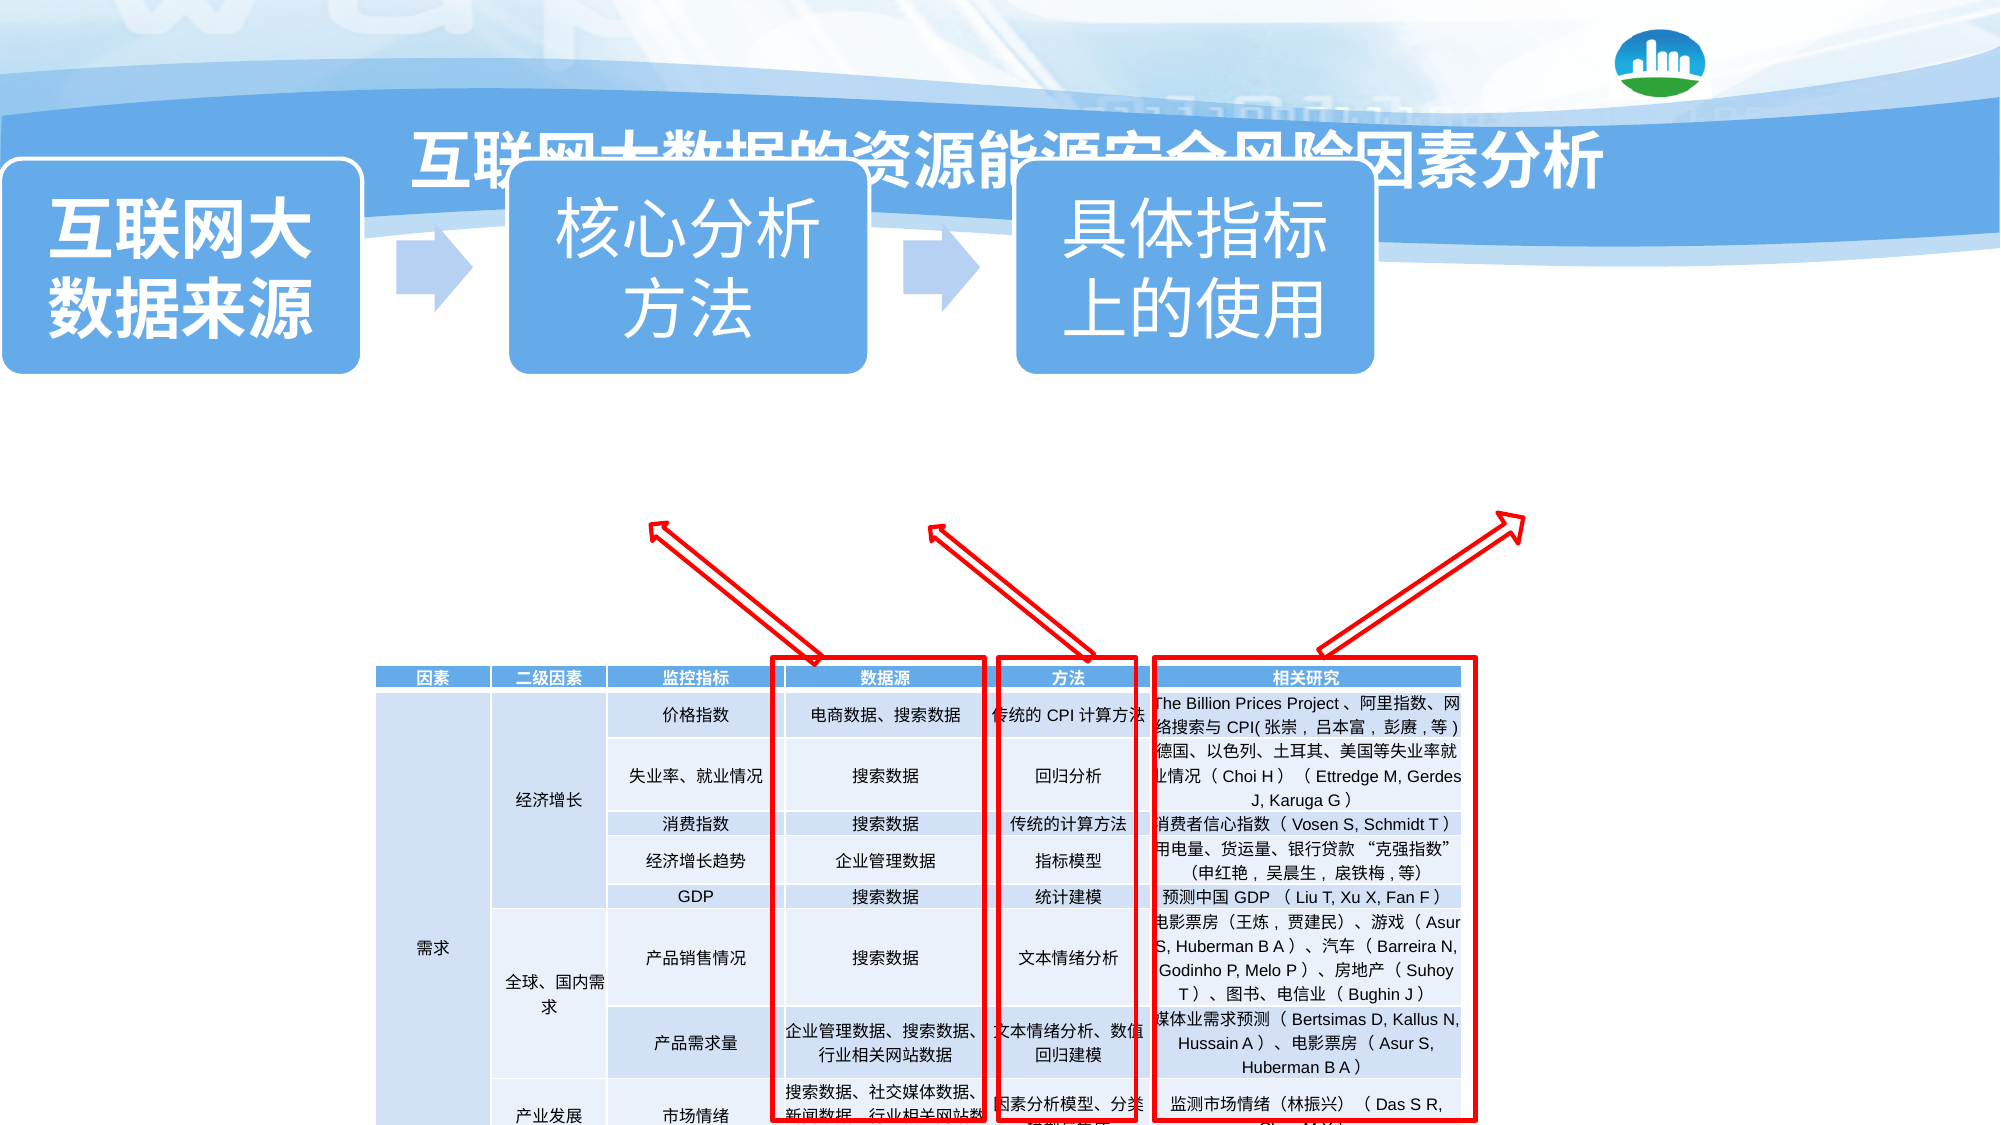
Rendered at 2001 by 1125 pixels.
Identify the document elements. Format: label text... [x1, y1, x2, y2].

table_cell 价格指数 [608, 702, 771, 737]
table_cell 回归分析 [987, 739, 997, 810]
table_cell 文本情绪分析 [987, 909, 997, 1005]
table_cell 消费指数 [608, 812, 771, 835]
table_cell 文本情绪分析、数值回归建模 [1138, 1007, 1150, 1078]
table_cell 文本情绪分析、数值回归建模 [987, 1007, 997, 1078]
text_box [997, 702, 1138, 1123]
table_cell 传统的计算方法 [1138, 812, 1150, 835]
table_cell 失业率、就业情况 [608, 739, 771, 810]
text_box [1152, 702, 1478, 1123]
table_cell 回归分析 [1138, 739, 1150, 810]
table_cell 经济增长 [492, 702, 606, 908]
table_cell 市场情绪 [608, 1079, 784, 1125]
table_cell 因素分析模型、分类模型与集成 [987, 1079, 1150, 1125]
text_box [319, 158, 1697, 694]
picture [0, 0, 2000, 112]
text_box [771, 702, 986, 1123]
table_cell 统计建模 [987, 885, 997, 908]
title 互联网大数据的资源能源安全风险因素分析 [199, 112, 1817, 206]
table_cell 指标模型 [987, 836, 997, 883]
table_cell 传统的CPI计算方法 [1138, 702, 1150, 737]
table_cell 文本情绪分析 [1138, 909, 1150, 1005]
table_cell 产品销售情况 [608, 909, 771, 1005]
table_cell 经济增长趋势 [608, 836, 771, 883]
table_cell 统计建模 [1138, 885, 1150, 908]
table_cell 指标模型 [1138, 836, 1150, 883]
table_cell 传统的计算方法 [987, 812, 997, 835]
table_cell 产品需求量 [608, 1007, 771, 1078]
table_cell GDP [608, 885, 771, 908]
table_cell 产业发展 [492, 1079, 606, 1125]
table_cell 全球、国内需求 [492, 909, 606, 1078]
table_cell 需求 [376, 702, 490, 1125]
table_cell 传统的CPI计算方法 [987, 702, 997, 737]
